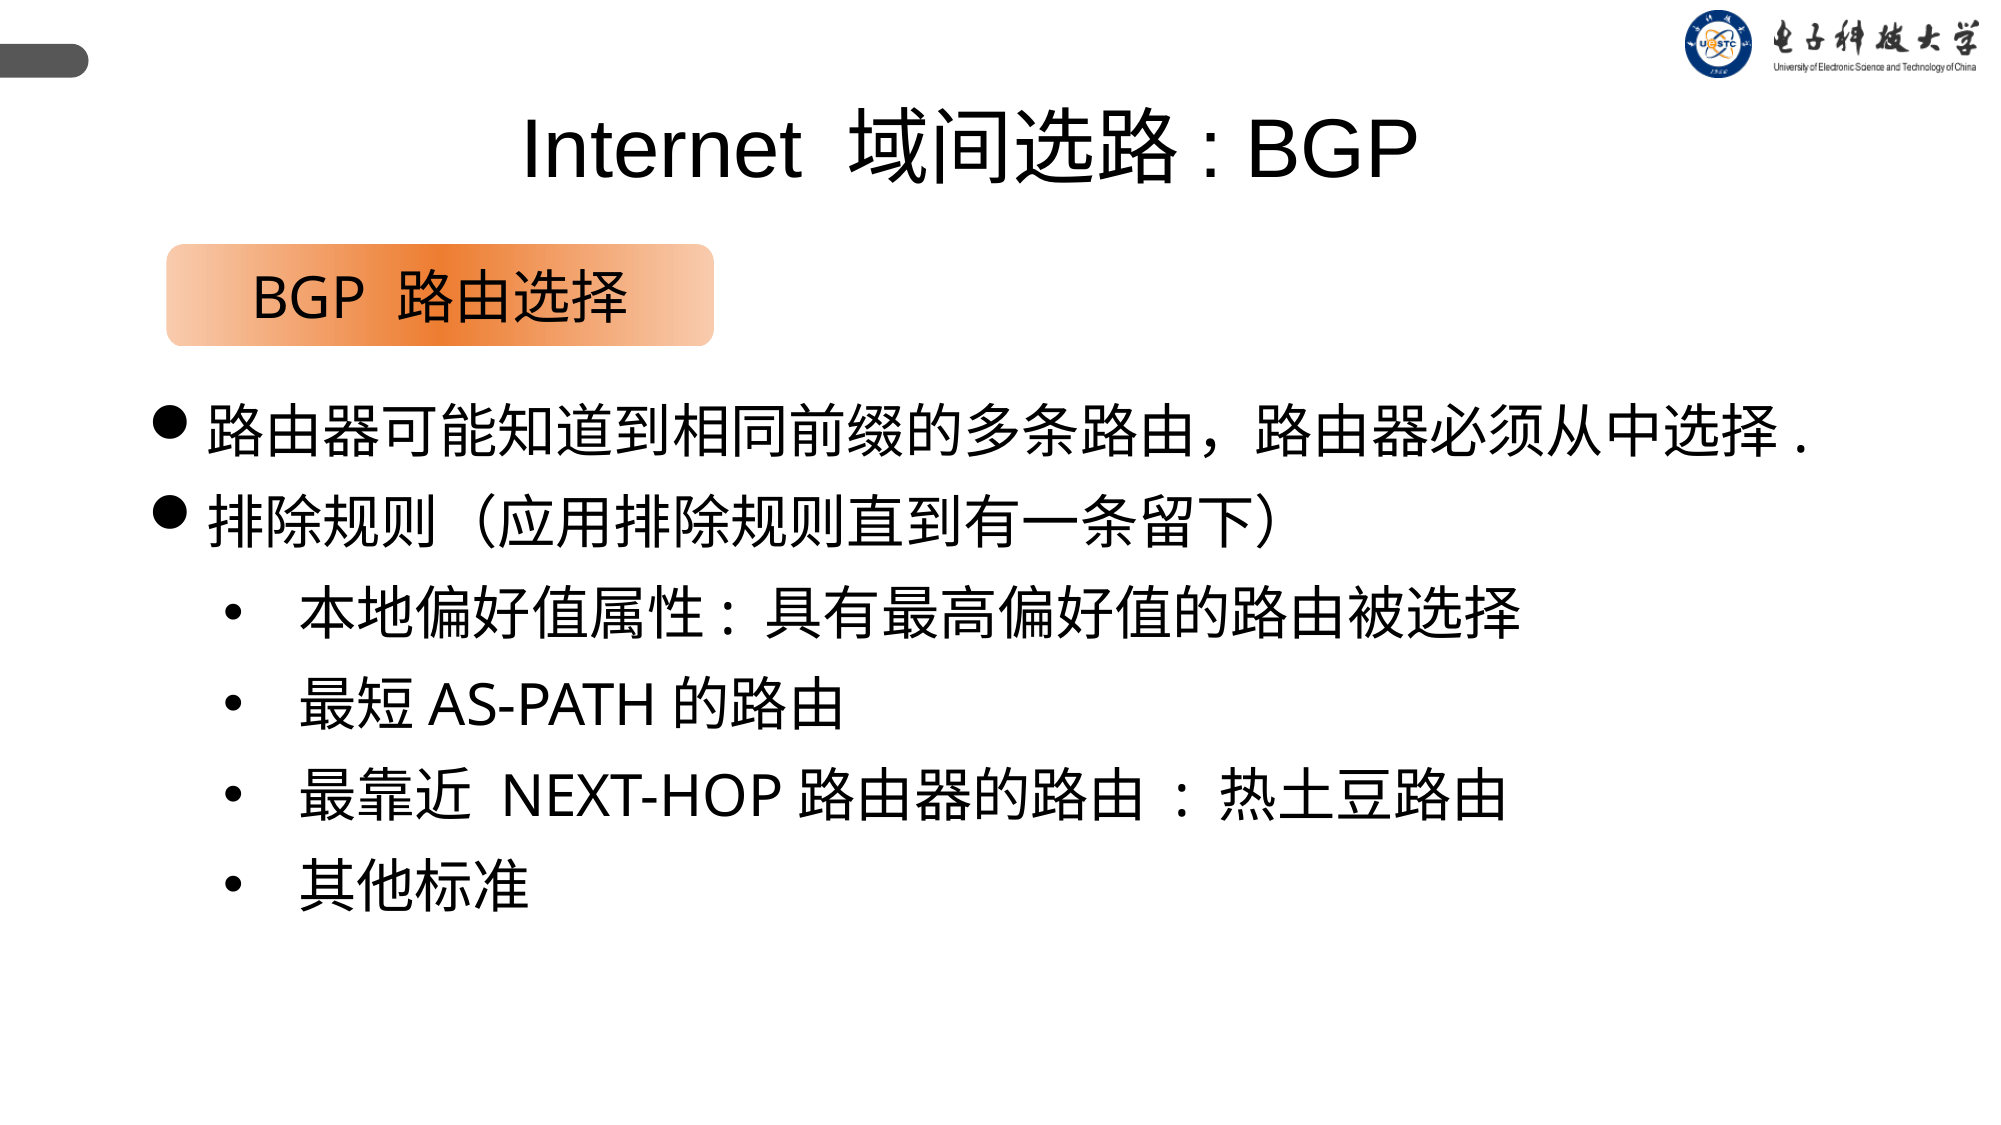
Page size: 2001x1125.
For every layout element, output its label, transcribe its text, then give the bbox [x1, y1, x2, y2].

picture [1685, 10, 1979, 78]
text_box BGP 路由选择 [165, 243, 715, 348]
text_box 路由器可能知道到相同前缀的多条路由，路由器必须从中选择. 排除规则（应用排除规则直到有一条留下） 本地偏好值属性: 具有最高偏好值的路由被选择 最短AS-PATH的路由 最靠近 NEXT-HOP路由器的路由 : 热土豆路由 其他标准 [133, 365, 1949, 927]
title Internet 域间选路: BGP [126, 56, 1816, 245]
